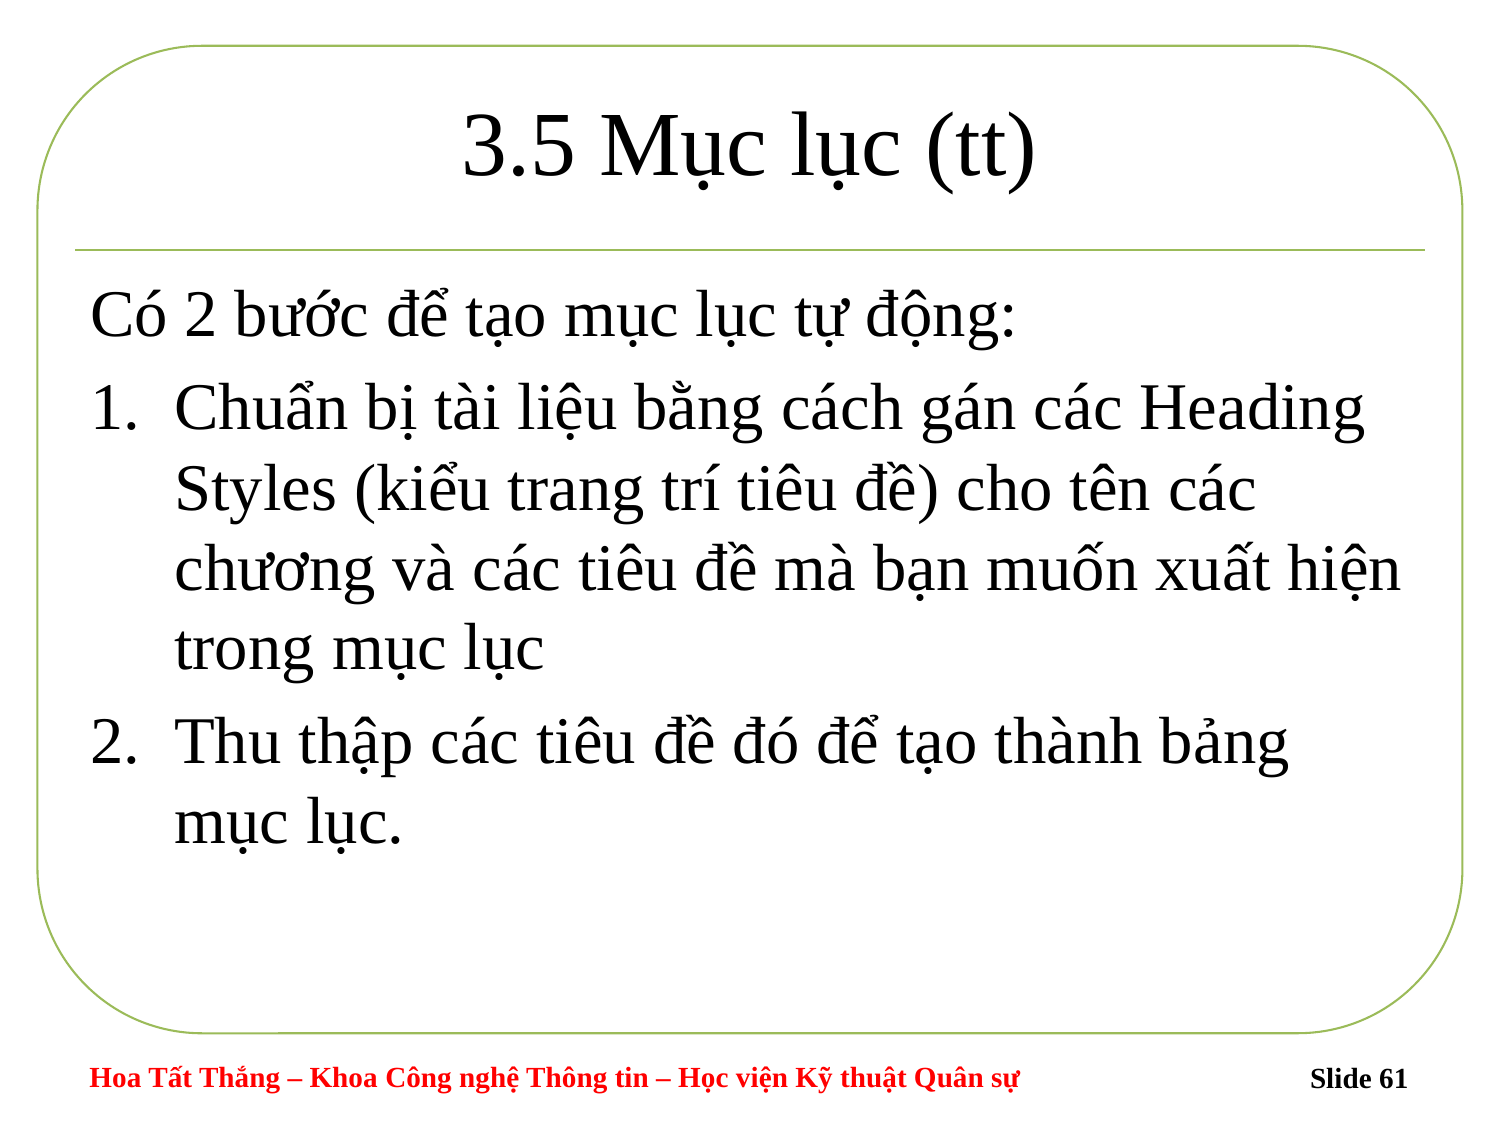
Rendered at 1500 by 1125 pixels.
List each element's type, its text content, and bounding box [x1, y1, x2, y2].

list Có 2 bước để tạo mục lục tự động: Chuẩn bị tài liệu bằng cách gán các Heading Styles (kiểu trang trí tiêu đề) cho tên các chương và các tiêu đề mà bạn muốn xuất hiện trong mục lục Thu thập các tiêu đề đó để tạo thành bảng mục lục. [75, 262, 1425, 1005]
title 3.5 Mục lục (tt) [75, 45, 1425, 233]
